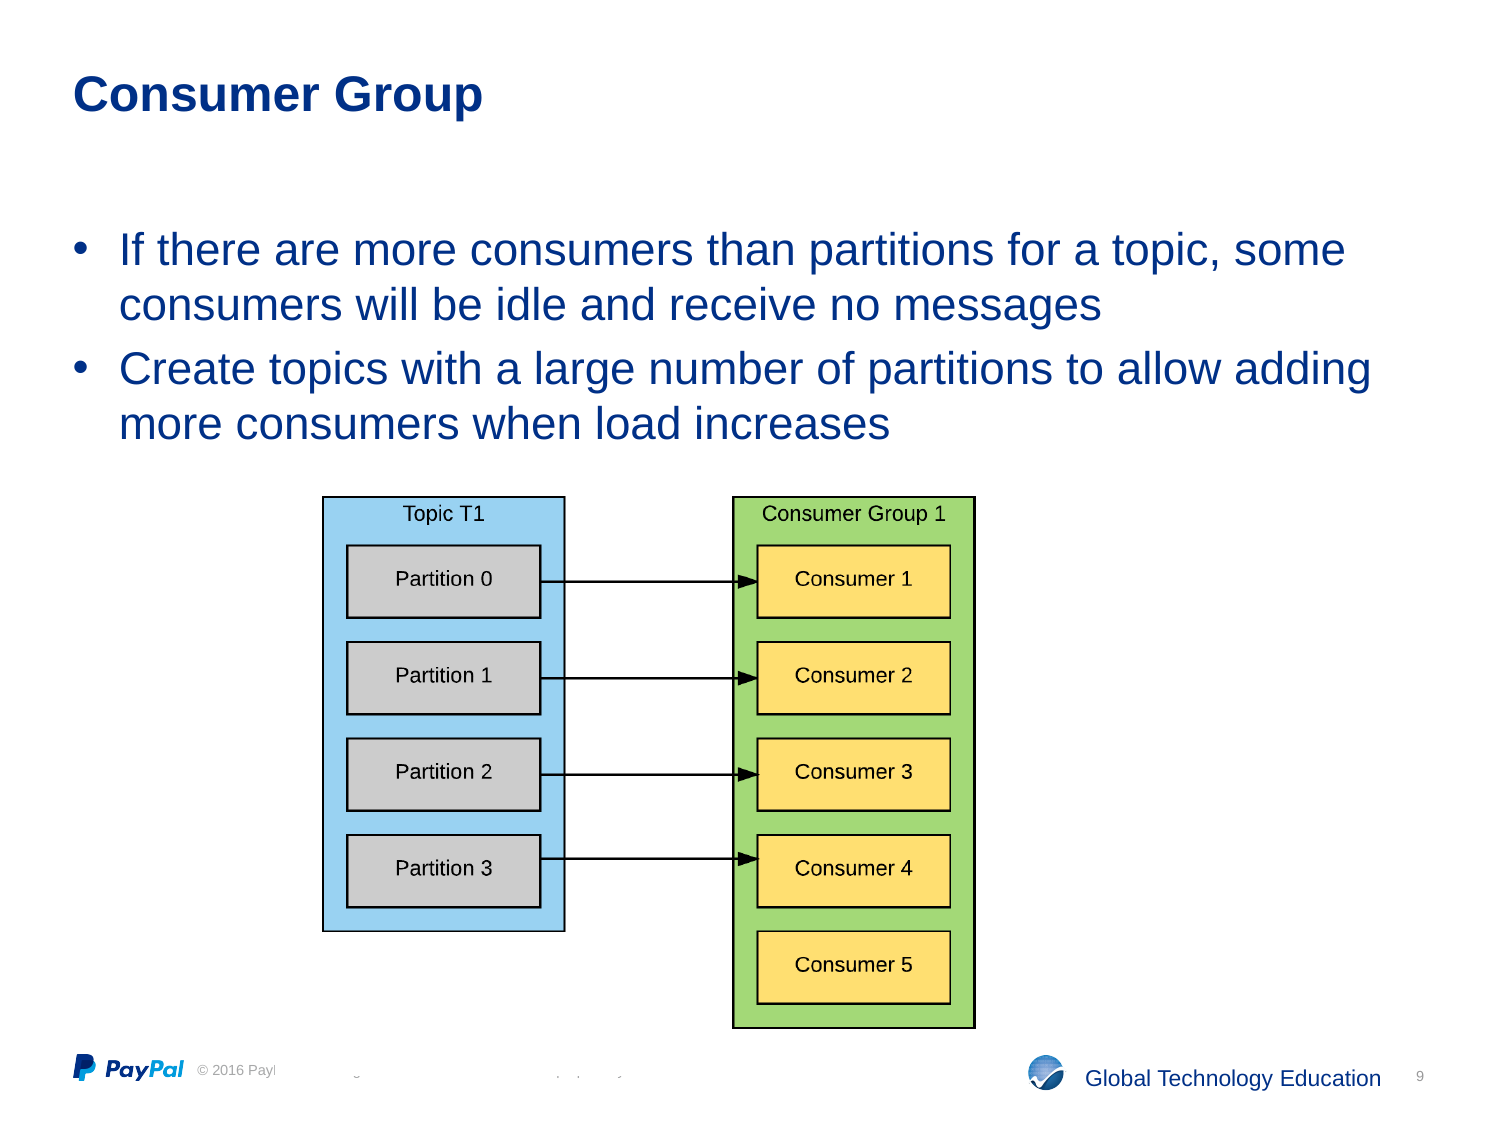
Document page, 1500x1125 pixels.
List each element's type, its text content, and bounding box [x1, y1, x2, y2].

picture [73, 1054, 184, 1081]
slide_number 9 [1383, 1045, 1439, 1106]
title Consumer Group [58, 53, 1409, 151]
list If there are more consumers than partitions for a topic, some consumers will be idle and receive no messages Create topics with a large number of partitions to allow adding more consumers when load increases [57, 212, 1409, 1029]
picture [274, 448, 1070, 1095]
